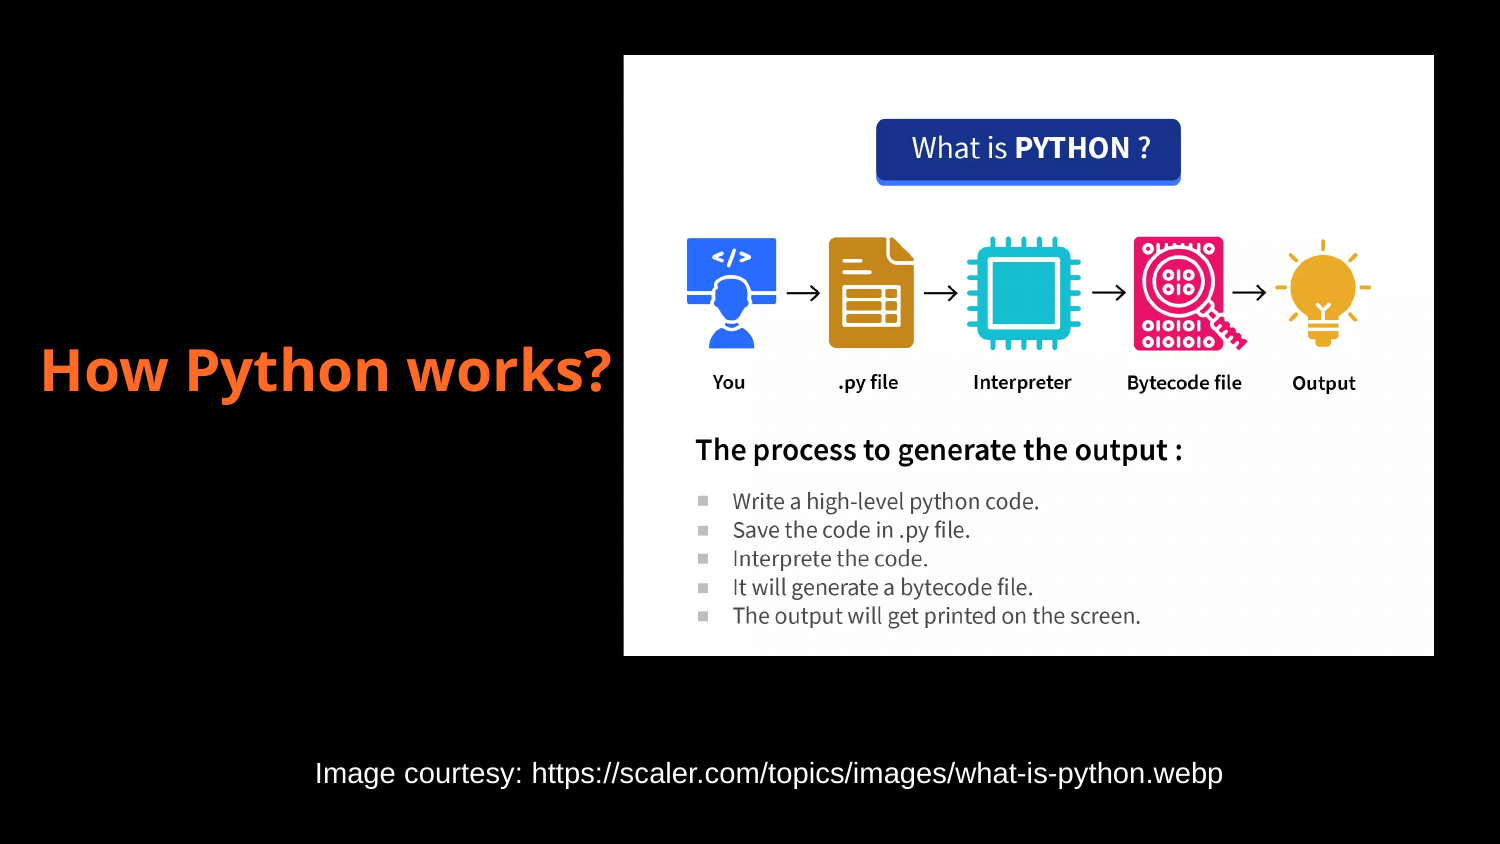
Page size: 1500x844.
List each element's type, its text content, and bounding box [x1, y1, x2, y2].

picture [623, 55, 1435, 657]
text_box Image courtesy: https://scaler.com/topics/images/what-is-python.webp [281, 746, 1240, 797]
text_box How Python works? [25, 325, 618, 411]
